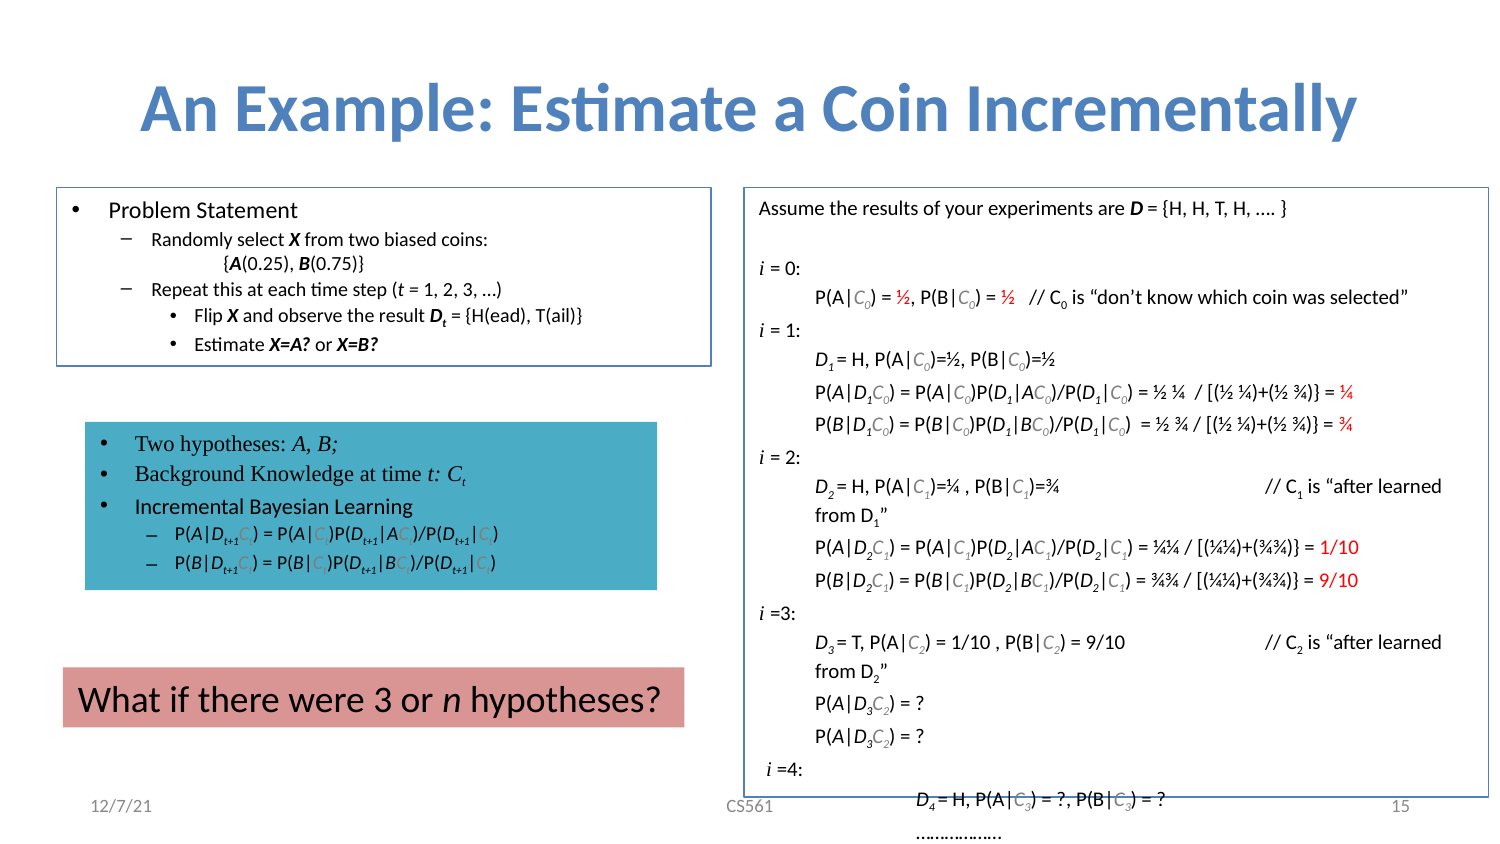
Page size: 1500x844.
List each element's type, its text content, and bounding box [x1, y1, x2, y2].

title An Example: Estimate a Coin Incrementally [75, 33, 1425, 175]
text_box Assume the results of your experiments are D = {H, H, T, H, …. } i = 0: P(A|C0) = ½, P(B|C0) = ½ // C0 is “don’t know which coin was selected” i = 1: D1 = H, P(A|C0)=½, P(B|C0)=½ P(A|D1C0) = P(A|C0)P(D1|AC0)/P(D1|C0) = ½ ¼ / [(½ ¼)+(½ ¾)} = ¼ P(B|D1C0) = P(B|C0)P(D1|BC0)/P(D1|C0) = ½ ¾ / [(½ ¼)+(½ ¾)} = ¾ i = 2: D2 = H, P(A|C1)=¼ , P(B|C1)=¾ // C1 is “after learned from D1” P(A|D2C1) = P(A|C1)P(D2|AC1)/P(D2|C1) = ¼¼ / [(¼¼)+(¾¾)} = 1/10 P(B|D2C1) = P(B|C1)P(D2|BC1)/P(D2|C1) = ¾¾ / [(¼¼)+(¾¾)} = 9/10 i =3: D3 = T, P(A|C2) = 1/10 , P(B|C2) = 9/10 // C2 is “after learned from D2” P(A|D3C2) = ? P(A|D3C2) = ? i =4: D4 = H, P(A|C3) = ?, P(B|C3) = ? ……………… ……………… [743, 187, 1489, 798]
footer CS561 [512, 782, 988, 827]
list Problem Statement Randomly select X from two biased coins: {A(0.25), B(0.75)} Repeat this at each time step (t = 1, 2, 3, …) Flip X and observe the result Dt = {H(ead), T(ail)} Estimate X=A? or X=B? [56, 187, 711, 367]
text_box Two hypotheses: A, B; Background Knowledge at time t: Ct Incremental Bayesian Learning P(A|Dt+1Ct) = P(A|Ct)P(Dt+1|ACt)/P(Dt+1|Ct) P(B|Dt+1Ct) = P(B|Ct)P(Dt+1|BCt)/P(Dt+1|Ct) [85, 421, 658, 591]
slide_number ‹#› [1074, 798, 1425, 827]
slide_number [75, 782, 425, 827]
text_box What if there were 3 or n hypotheses? [62, 667, 685, 728]
